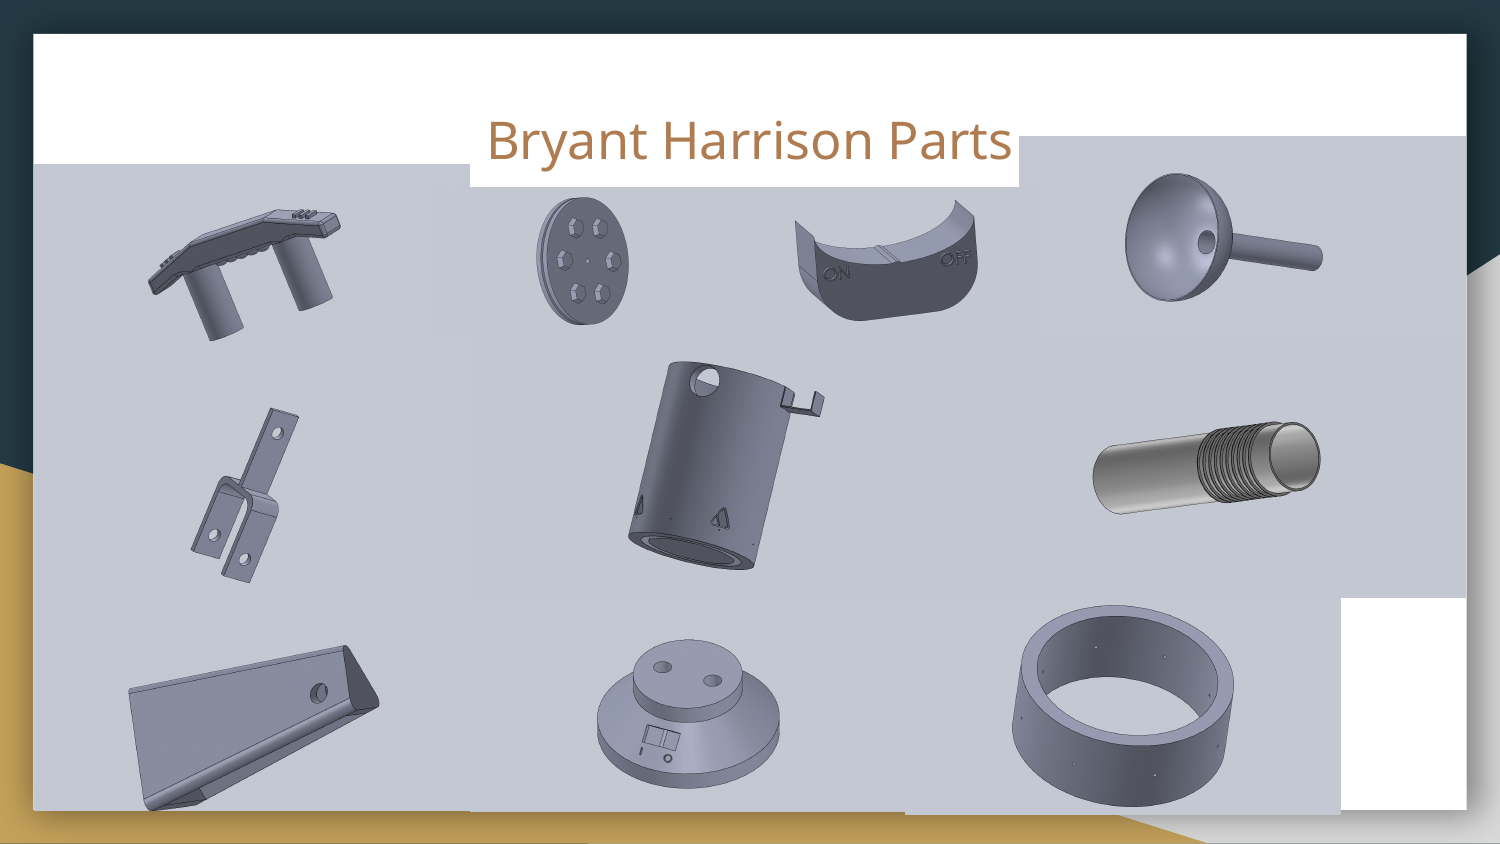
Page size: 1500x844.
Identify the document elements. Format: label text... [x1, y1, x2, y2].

title Bryant Harrison Parts [134, 92, 1366, 186]
picture [33, 136, 1466, 815]
